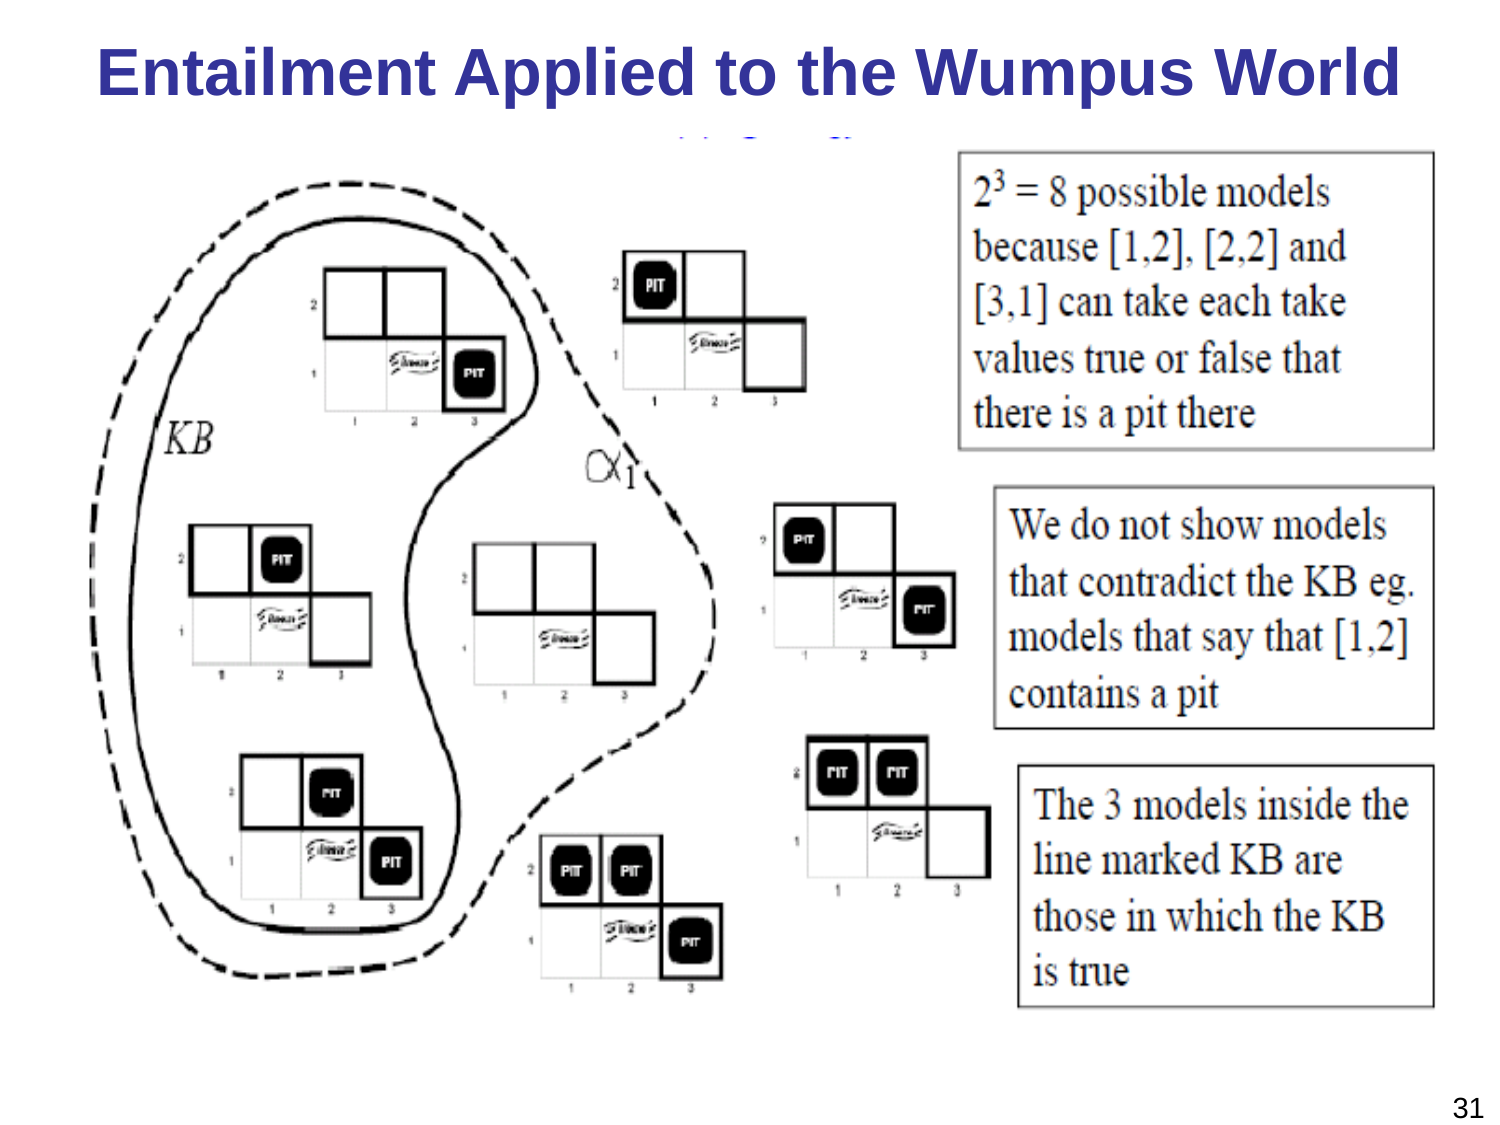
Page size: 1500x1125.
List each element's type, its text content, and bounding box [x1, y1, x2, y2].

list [62, 137, 1451, 1063]
title Entailment Applied to the Wumpus World [24, 12, 1476, 126]
slide_number 31 [1424, 1046, 1500, 1125]
